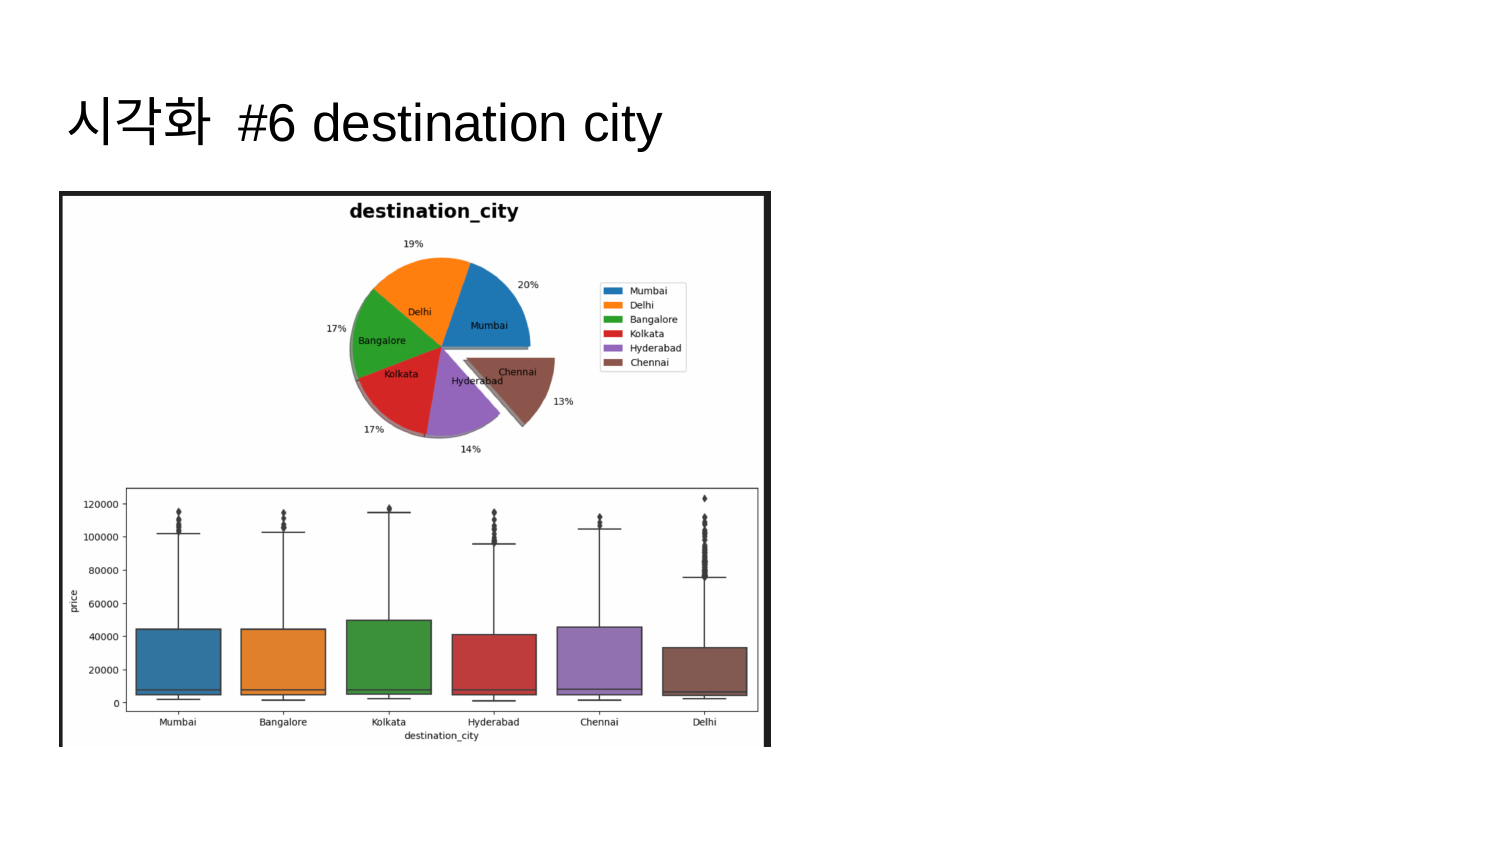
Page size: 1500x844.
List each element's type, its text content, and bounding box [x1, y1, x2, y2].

title 시각화 #6 destination city [51, 72, 1449, 167]
picture [58, 191, 772, 747]
